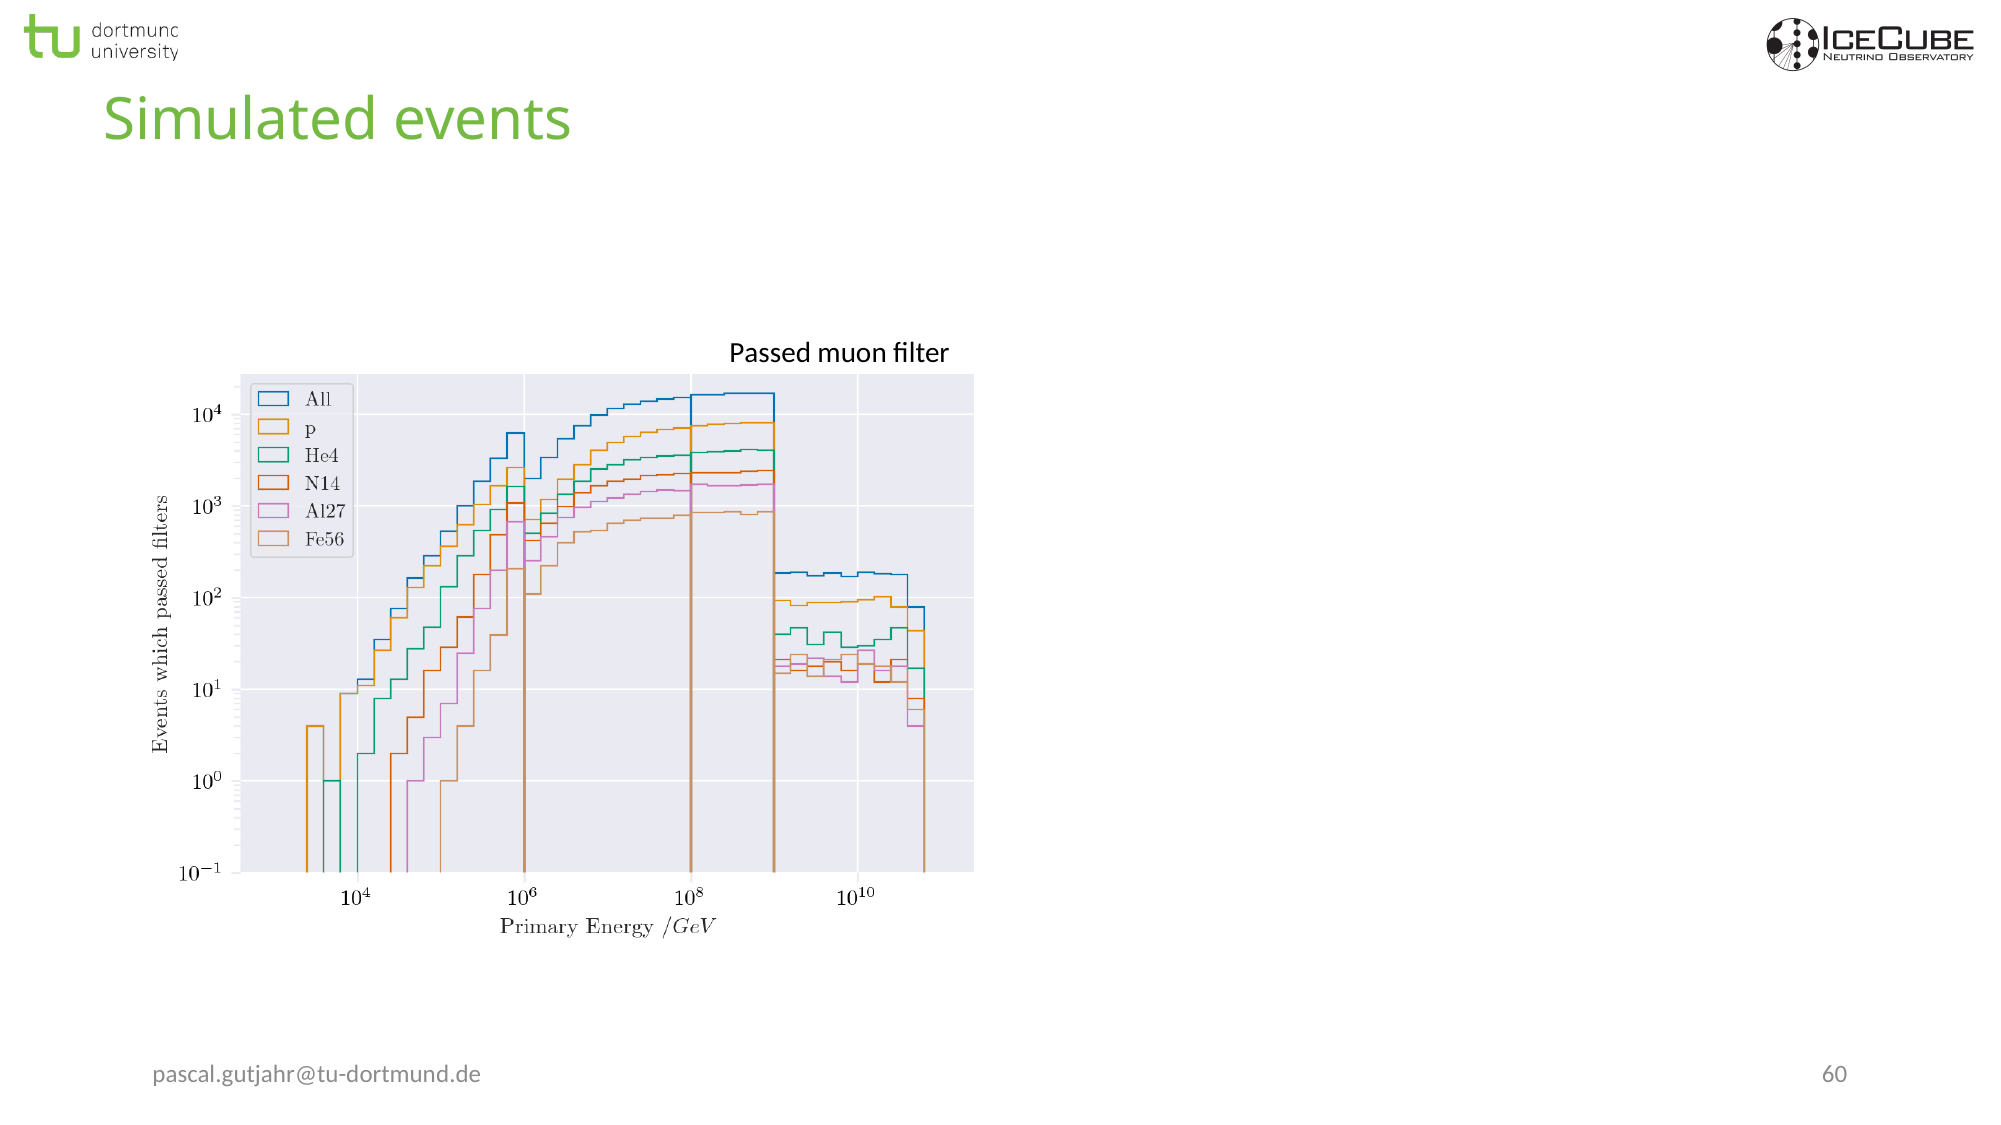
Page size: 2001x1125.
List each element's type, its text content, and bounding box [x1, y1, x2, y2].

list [137, 359, 988, 954]
title Simulated events [88, 59, 1977, 182]
slide_number pascal.gutjahr@tu-dortmund.de [137, 1042, 588, 1103]
slide_number 60 [1412, 1042, 1863, 1103]
text_box Passed muon filter [714, 326, 1117, 376]
